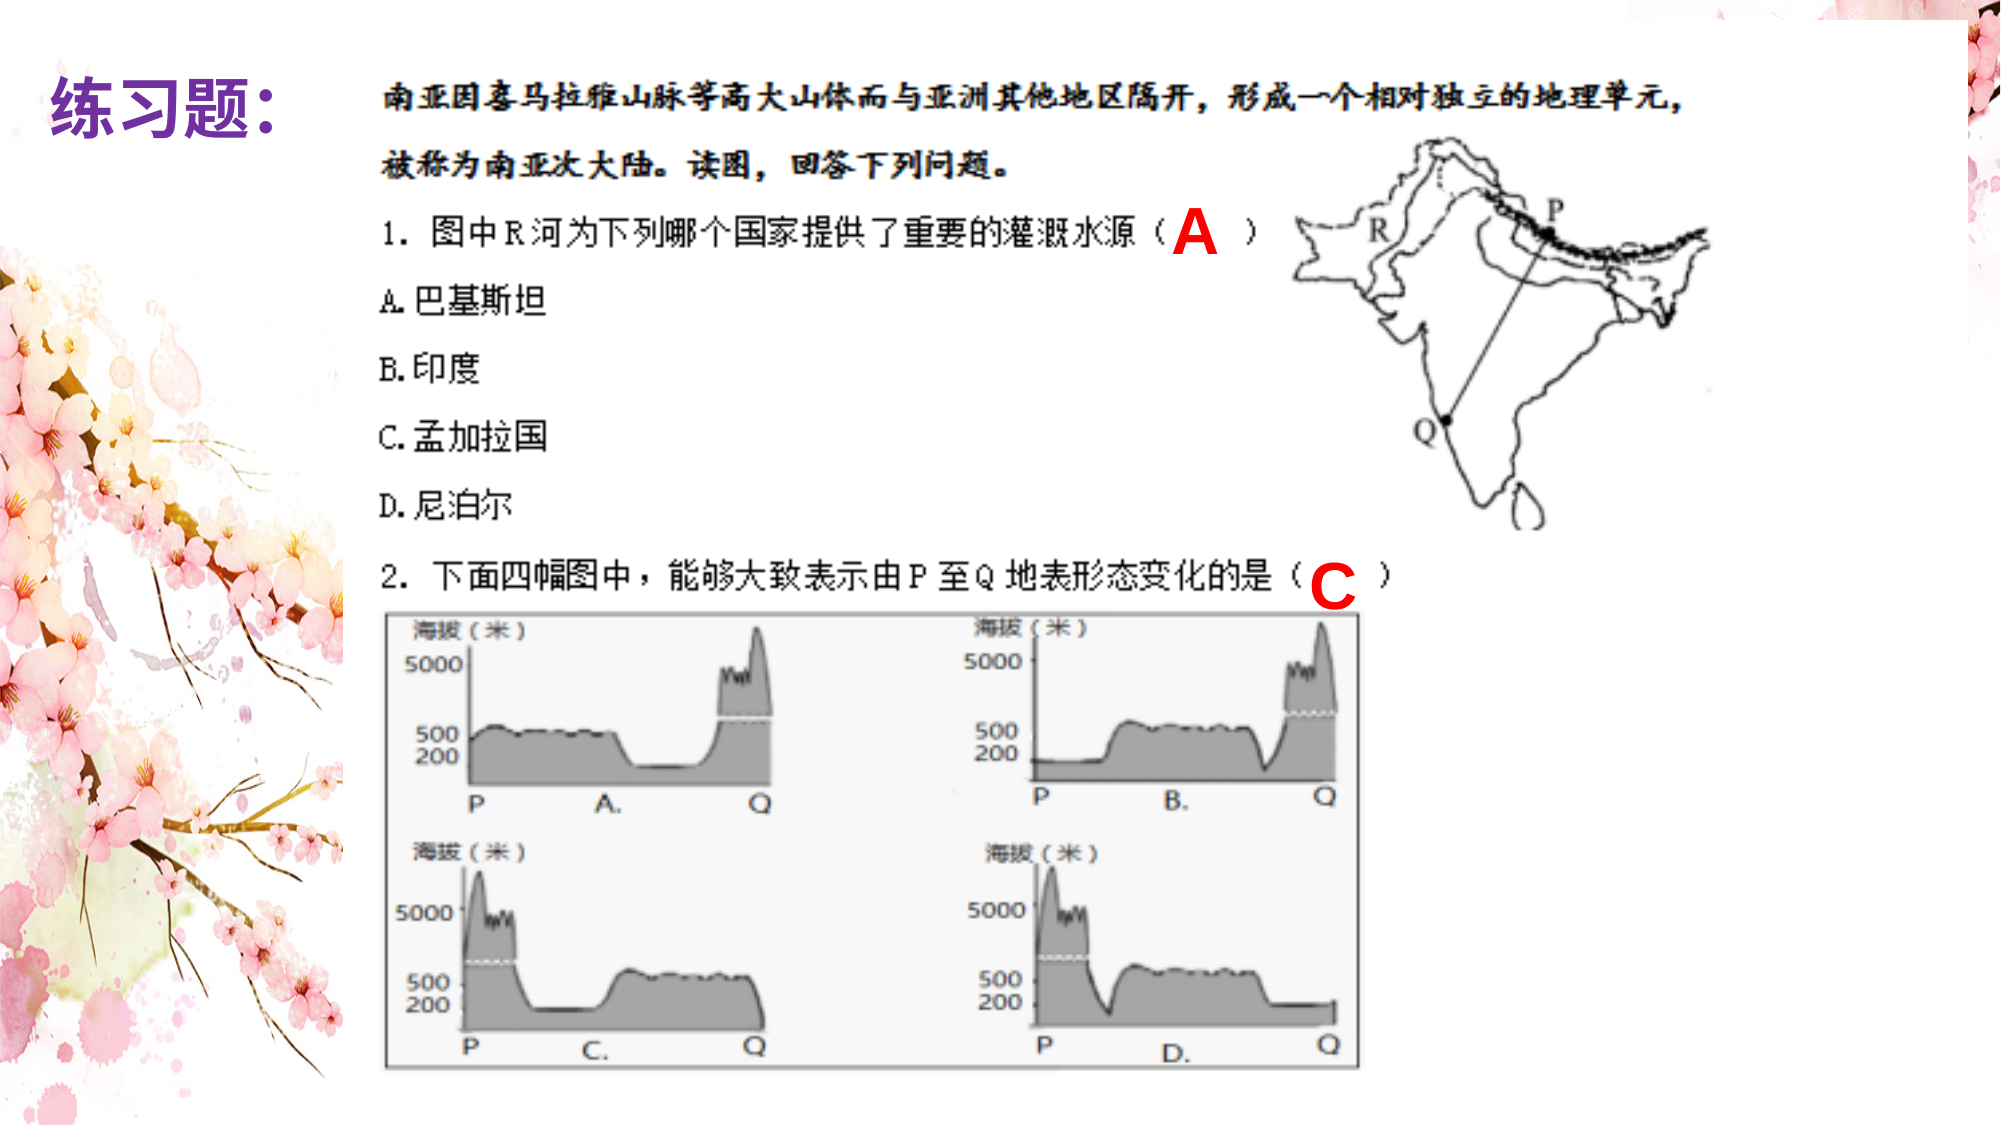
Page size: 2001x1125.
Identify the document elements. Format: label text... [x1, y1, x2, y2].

text_box 练习题： [34, 59, 338, 155]
picture [0, 0, 2001, 1125]
